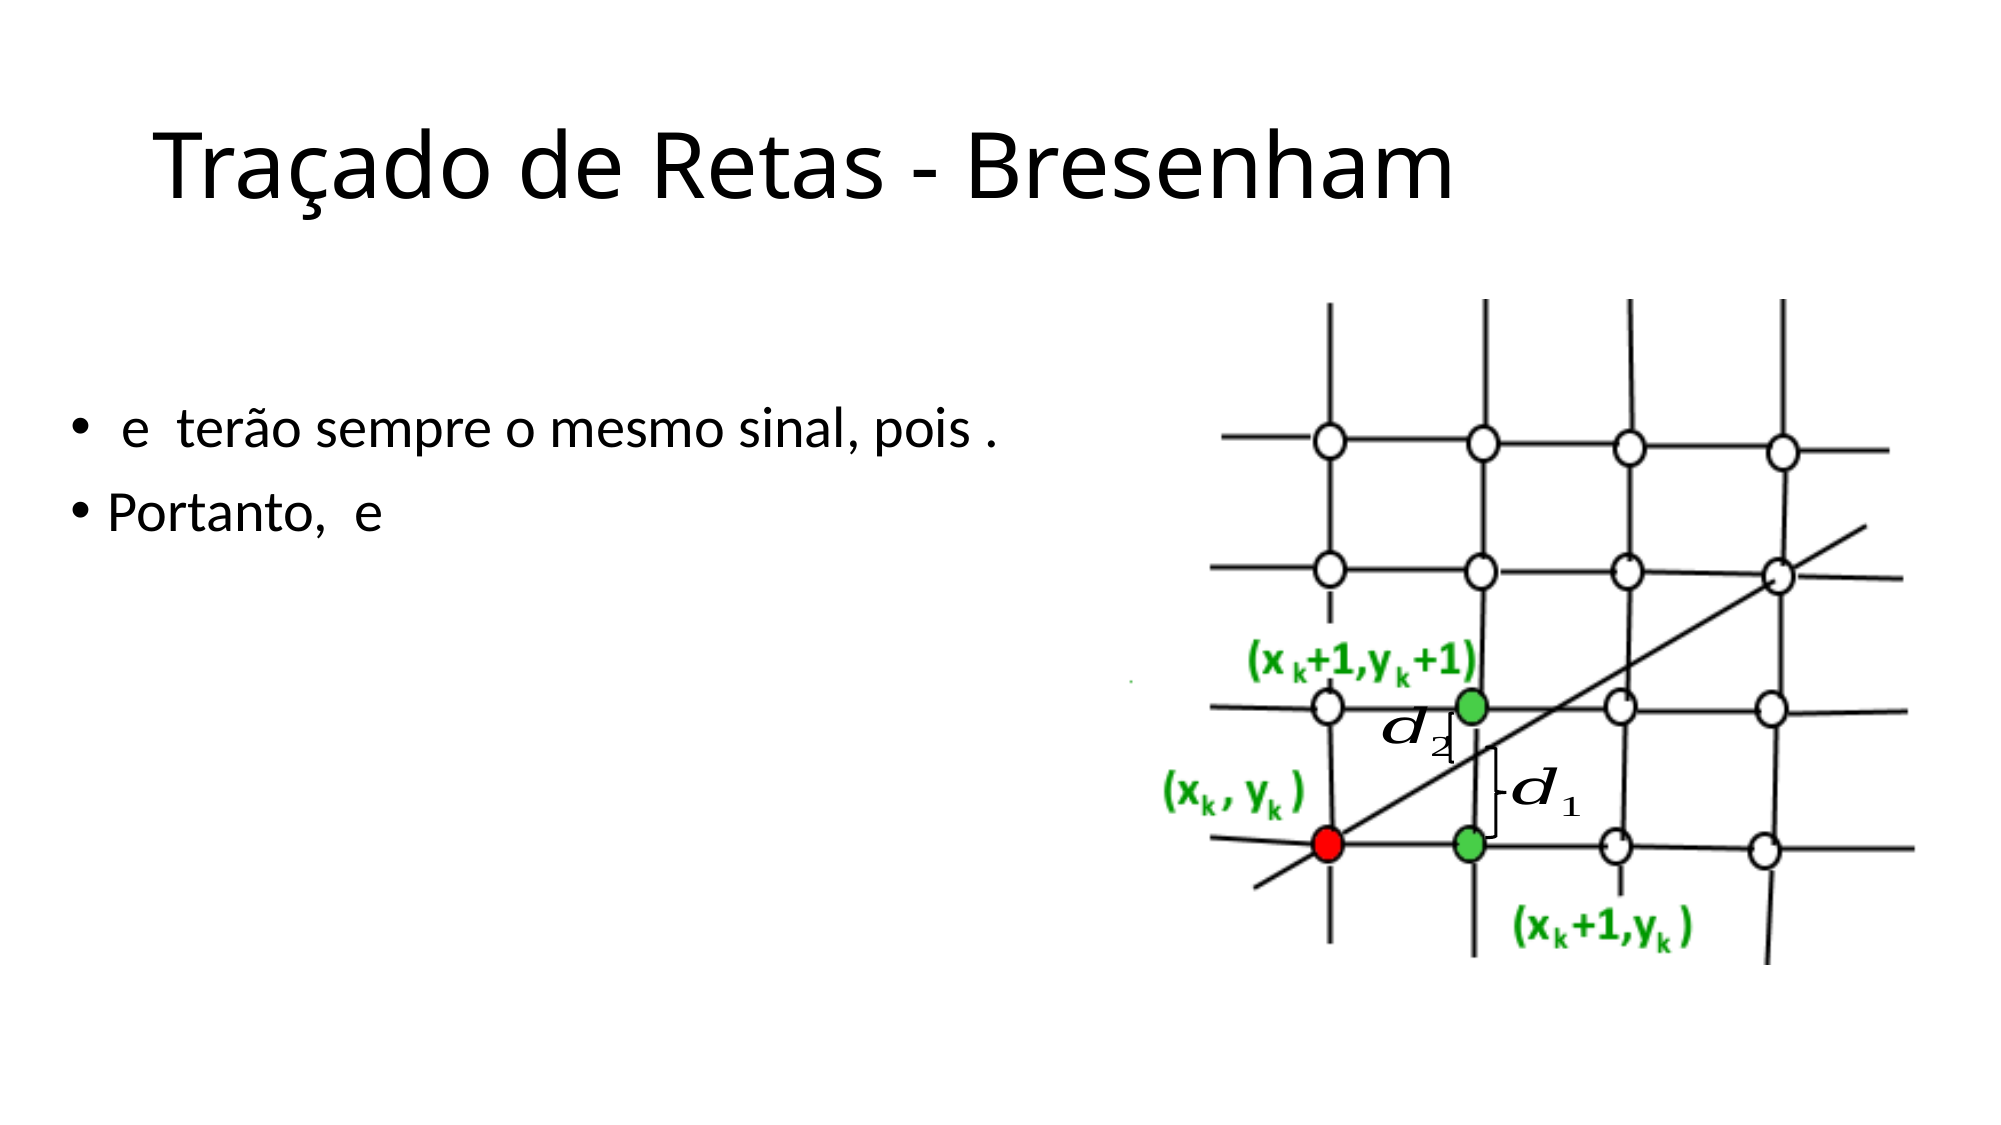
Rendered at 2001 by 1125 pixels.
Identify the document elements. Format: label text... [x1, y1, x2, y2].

title Traçado de Retas - Bresenham [137, 59, 1863, 278]
picture [1110, 299, 2000, 965]
